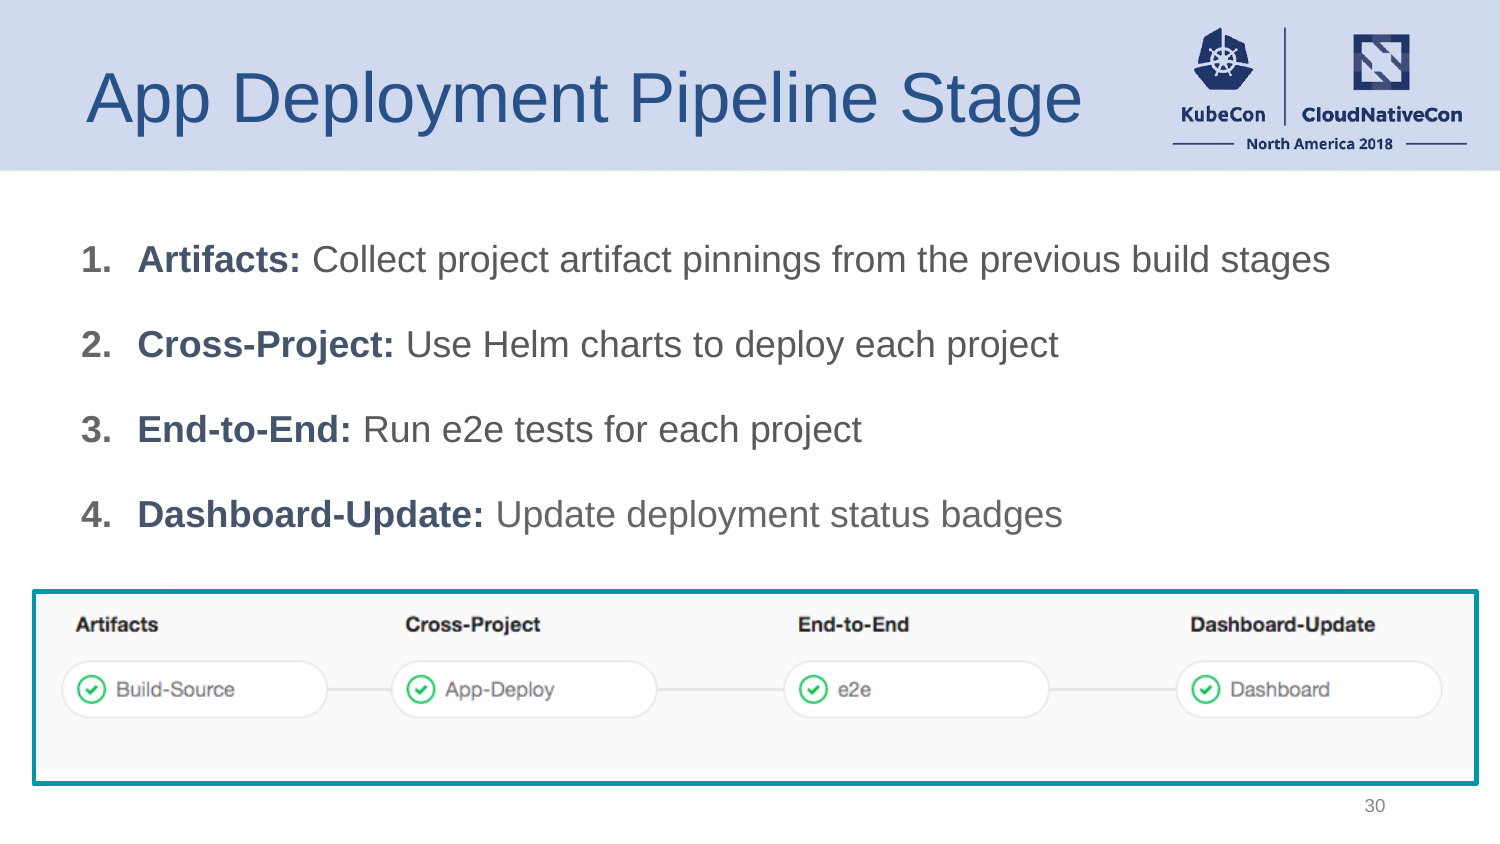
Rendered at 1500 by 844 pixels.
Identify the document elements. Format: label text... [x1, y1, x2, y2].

picture [0, 0, 1500, 844]
list Artifacts: Collect project artifact pinnings from the previous build stages Cross-Project: Use Helm charts to deploy each project End-to-End: Run e2e tests for each project Dashboard-Update: Update deployment status badges [51, 217, 1449, 589]
slide_number ‹#› [1059, 791, 1397, 827]
title App Deployment Pipeline Stage [75, 1, 1369, 199]
